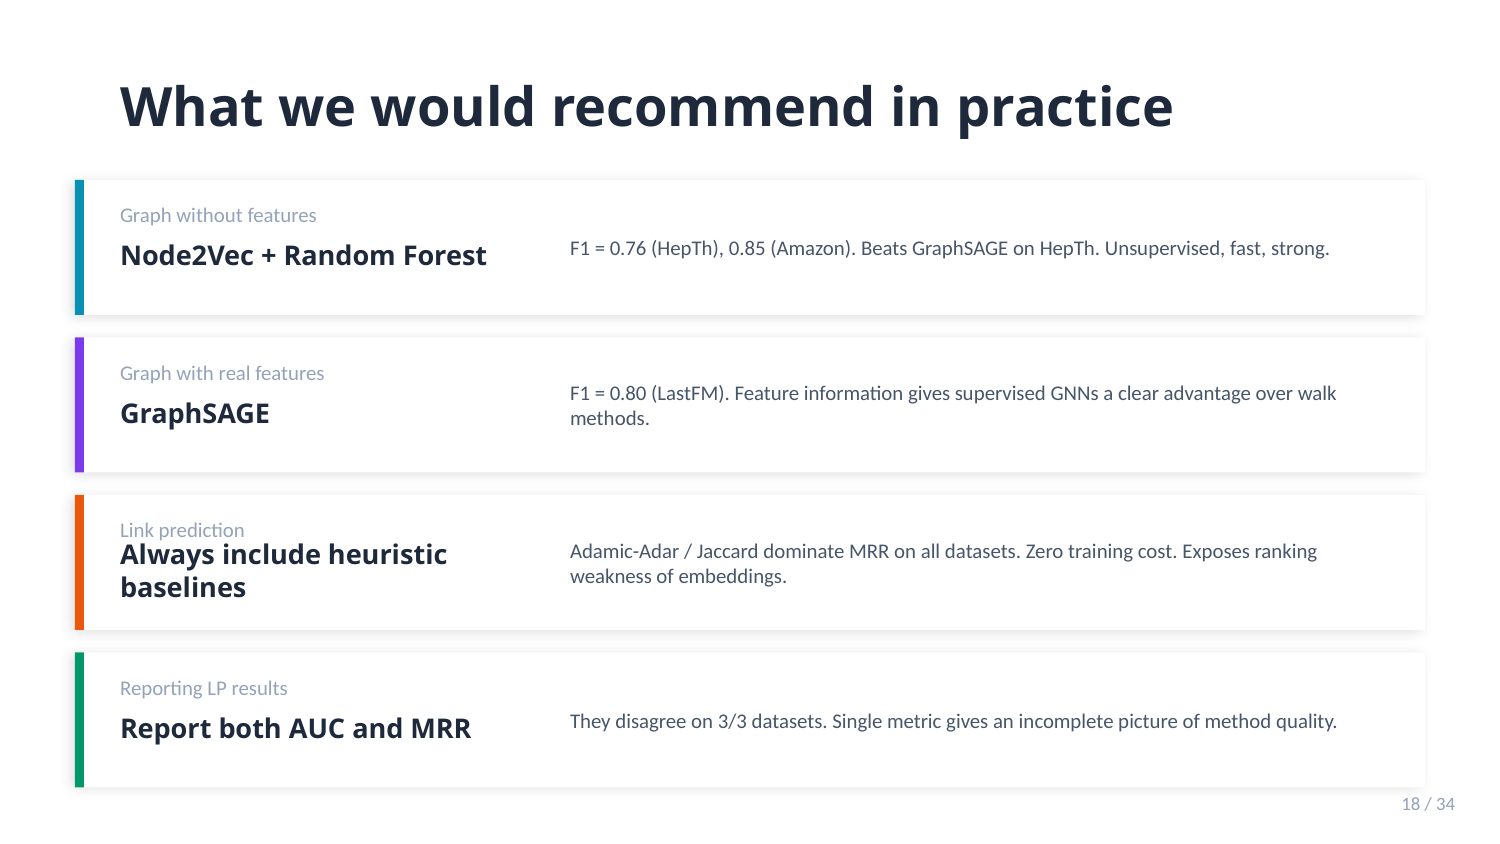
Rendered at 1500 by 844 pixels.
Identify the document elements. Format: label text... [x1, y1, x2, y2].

text_box Report both AUC and MRR [119, 704, 569, 750]
text_box Reporting LP results [119, 664, 495, 704]
text_box Link prediction [119, 506, 495, 547]
text_box GraphSAGE [119, 389, 569, 435]
text_box They disagree on 3/3 datasets. Single metric gives an incomplete picture of method quality. [569, 667, 1395, 773]
text_box [74, 494, 84, 630]
text_box [74, 337, 84, 473]
text_box 18 / 34 [1319, 779, 1470, 825]
text_box Always include heuristic baselines [119, 547, 569, 593]
text_box [84, 494, 1425, 630]
text_box [84, 652, 1425, 788]
text_box F1 = 0.76 (HepTh), 0.85 (Amazon). Beats GraphSAGE on HepTh. Unsupervised, fast, strong. [569, 194, 1395, 300]
text_box What we would recommend in practice [119, 59, 1320, 150]
text_box Adamic-Adar / Jaccard dominate MRR on all datasets. Zero training cost. Exposes ranking weakness of embeddings. [569, 509, 1395, 615]
text_box Node2Vec + Random Forest [119, 232, 569, 278]
text_box Graph without features [119, 191, 495, 232]
text_box Graph with real features [119, 349, 495, 389]
text_box [74, 652, 84, 788]
text_box [74, 179, 84, 315]
text_box [84, 179, 1425, 315]
text_box [84, 337, 1425, 473]
text_box F1 = 0.80 (LastFM). Feature information gives supervised GNNs a clear advantage over walk methods. [569, 352, 1395, 458]
